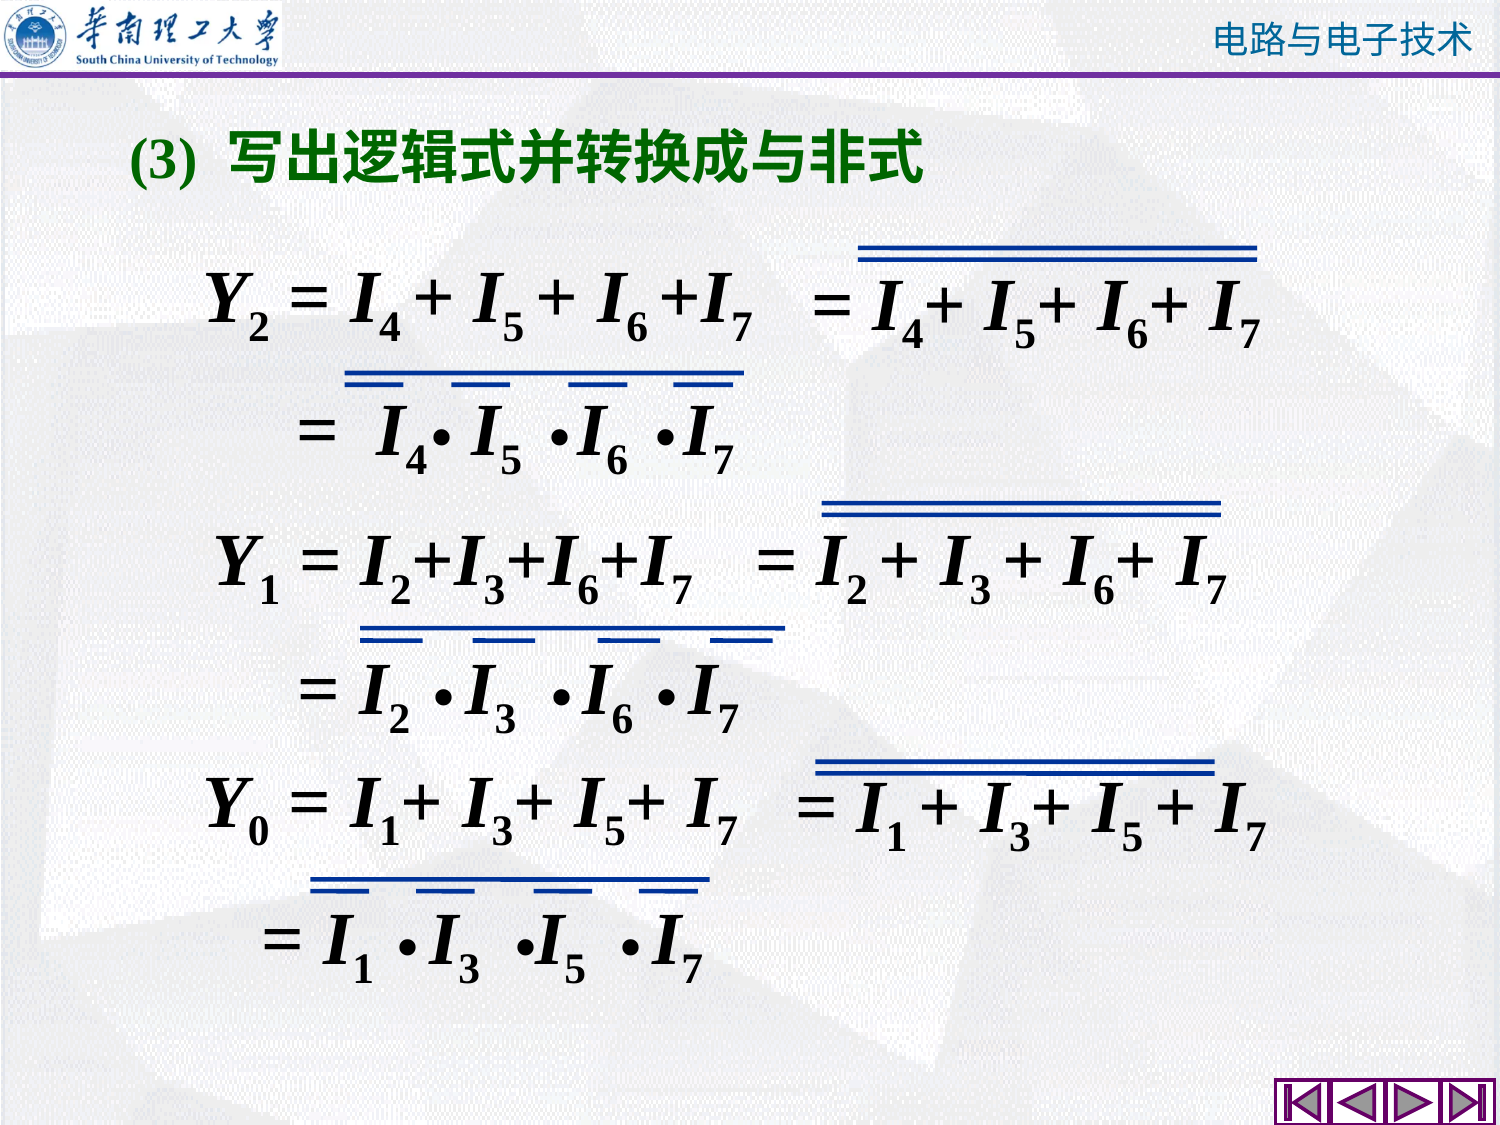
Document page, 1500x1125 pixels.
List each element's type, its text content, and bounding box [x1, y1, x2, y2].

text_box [262, 337, 791, 479]
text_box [264, 597, 793, 738]
text_box (3) 写出逻辑式并转换成与非式 [99, 112, 1046, 198]
picture [1, 78, 1500, 1125]
text_box Y1 = I2+I3+I6+I7 [198, 503, 708, 621]
picture [1, 0, 1500, 72]
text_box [228, 847, 757, 988]
text_box Y2 = I4 + I5 + I6 +I7 [187, 240, 810, 358]
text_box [730, 503, 1253, 610]
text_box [787, 247, 1285, 354]
text_box Y0 = I1+ I3+ I5+ I7 [187, 744, 800, 862]
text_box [769, 749, 1293, 856]
